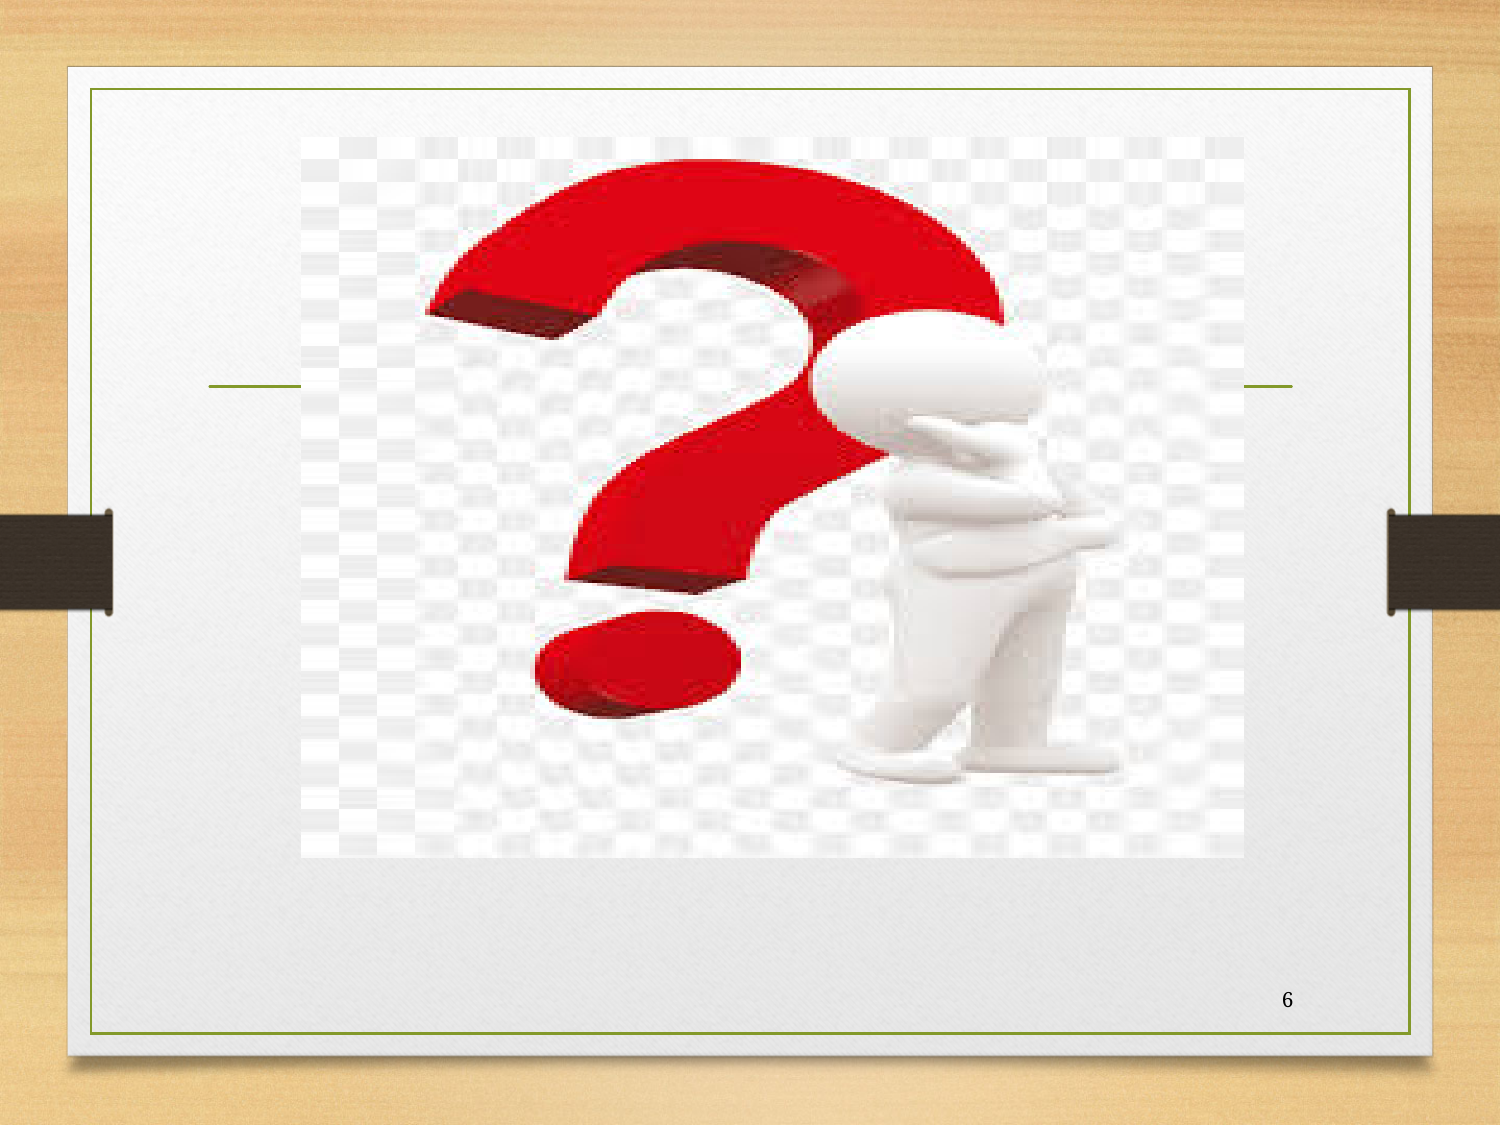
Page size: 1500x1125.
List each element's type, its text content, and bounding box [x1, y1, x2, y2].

picture [0, 0, 1500, 1125]
slide_number 6 [1243, 977, 1309, 1024]
